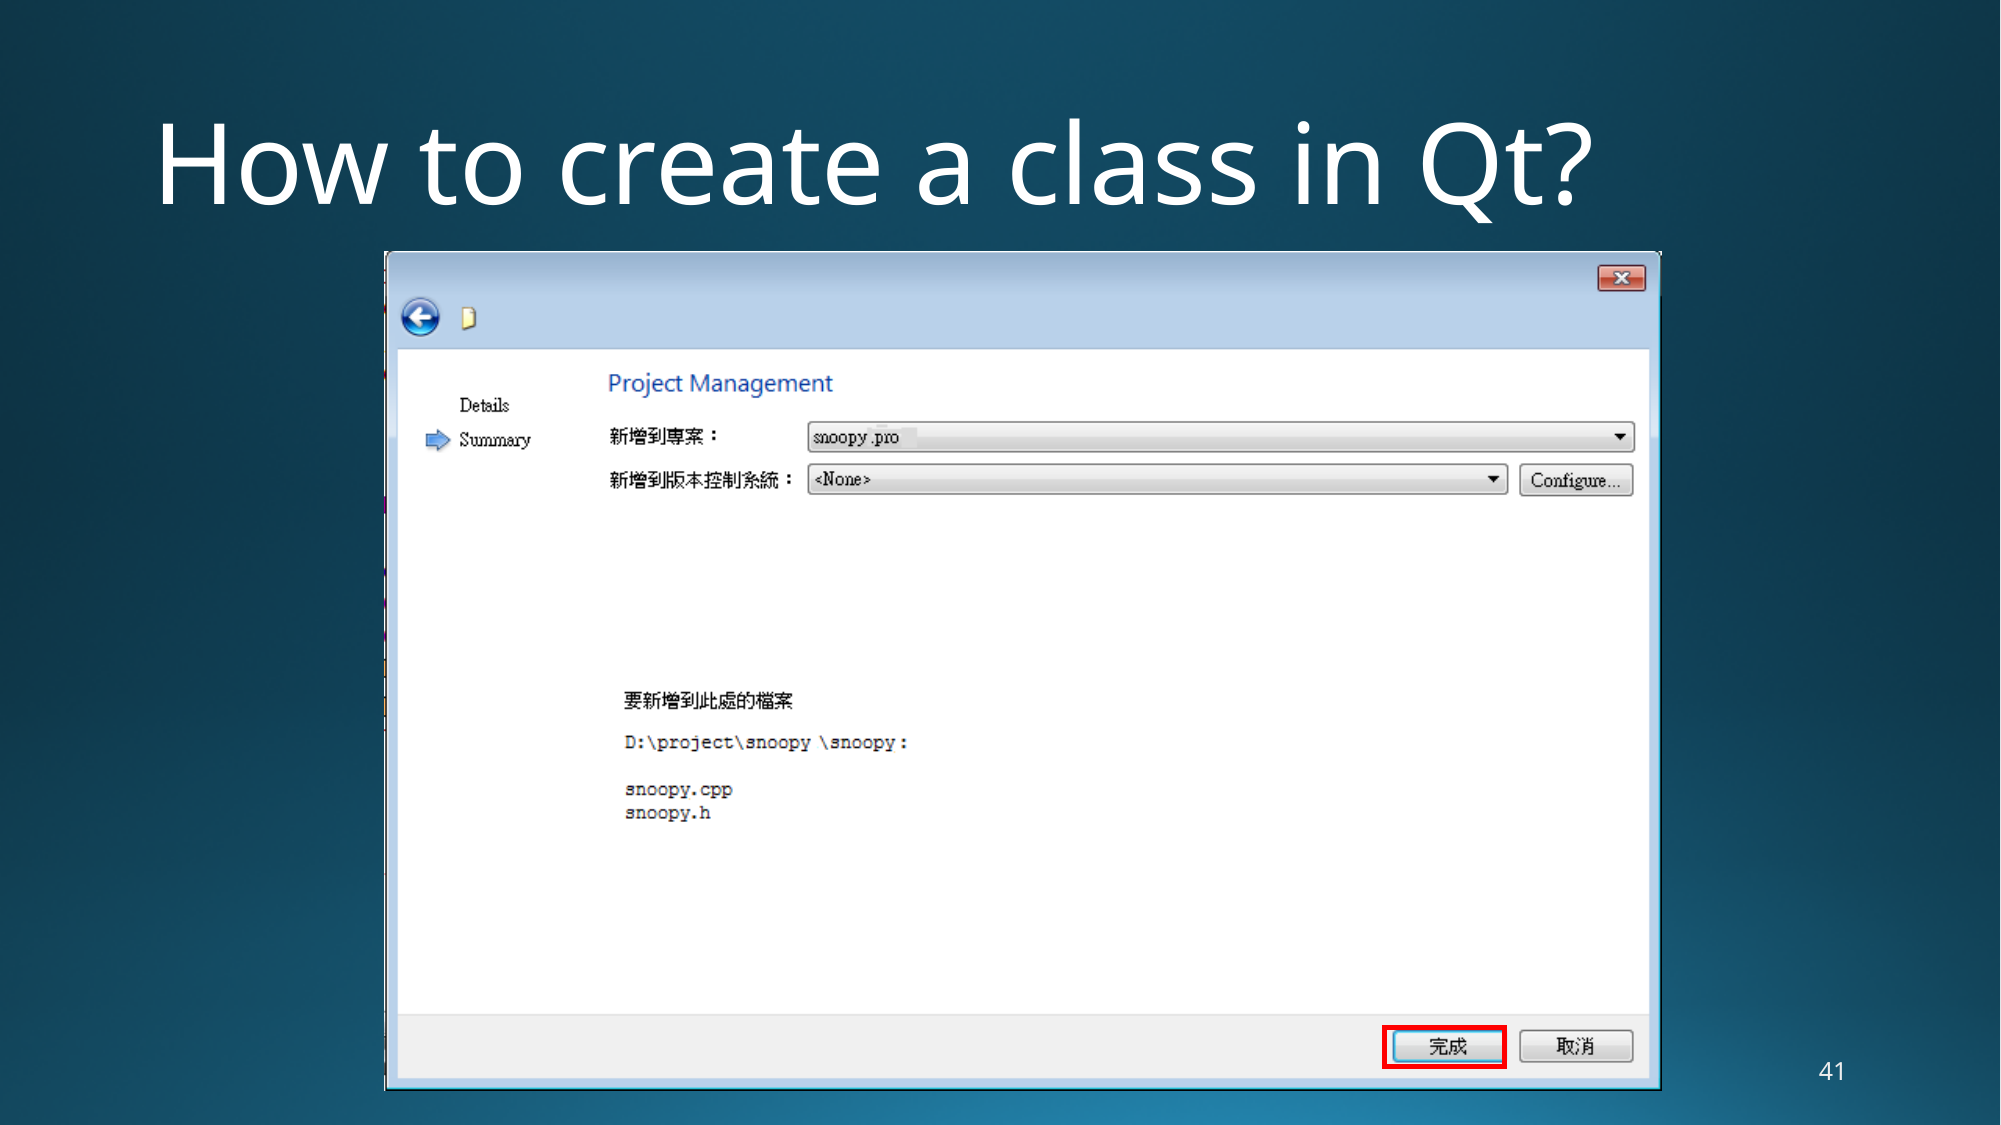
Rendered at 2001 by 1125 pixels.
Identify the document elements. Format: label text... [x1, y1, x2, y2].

title How to create a class in Qt? [137, 59, 1863, 278]
slide_number 41 [1412, 1042, 1863, 1103]
picture [0, 0, 2001, 1125]
